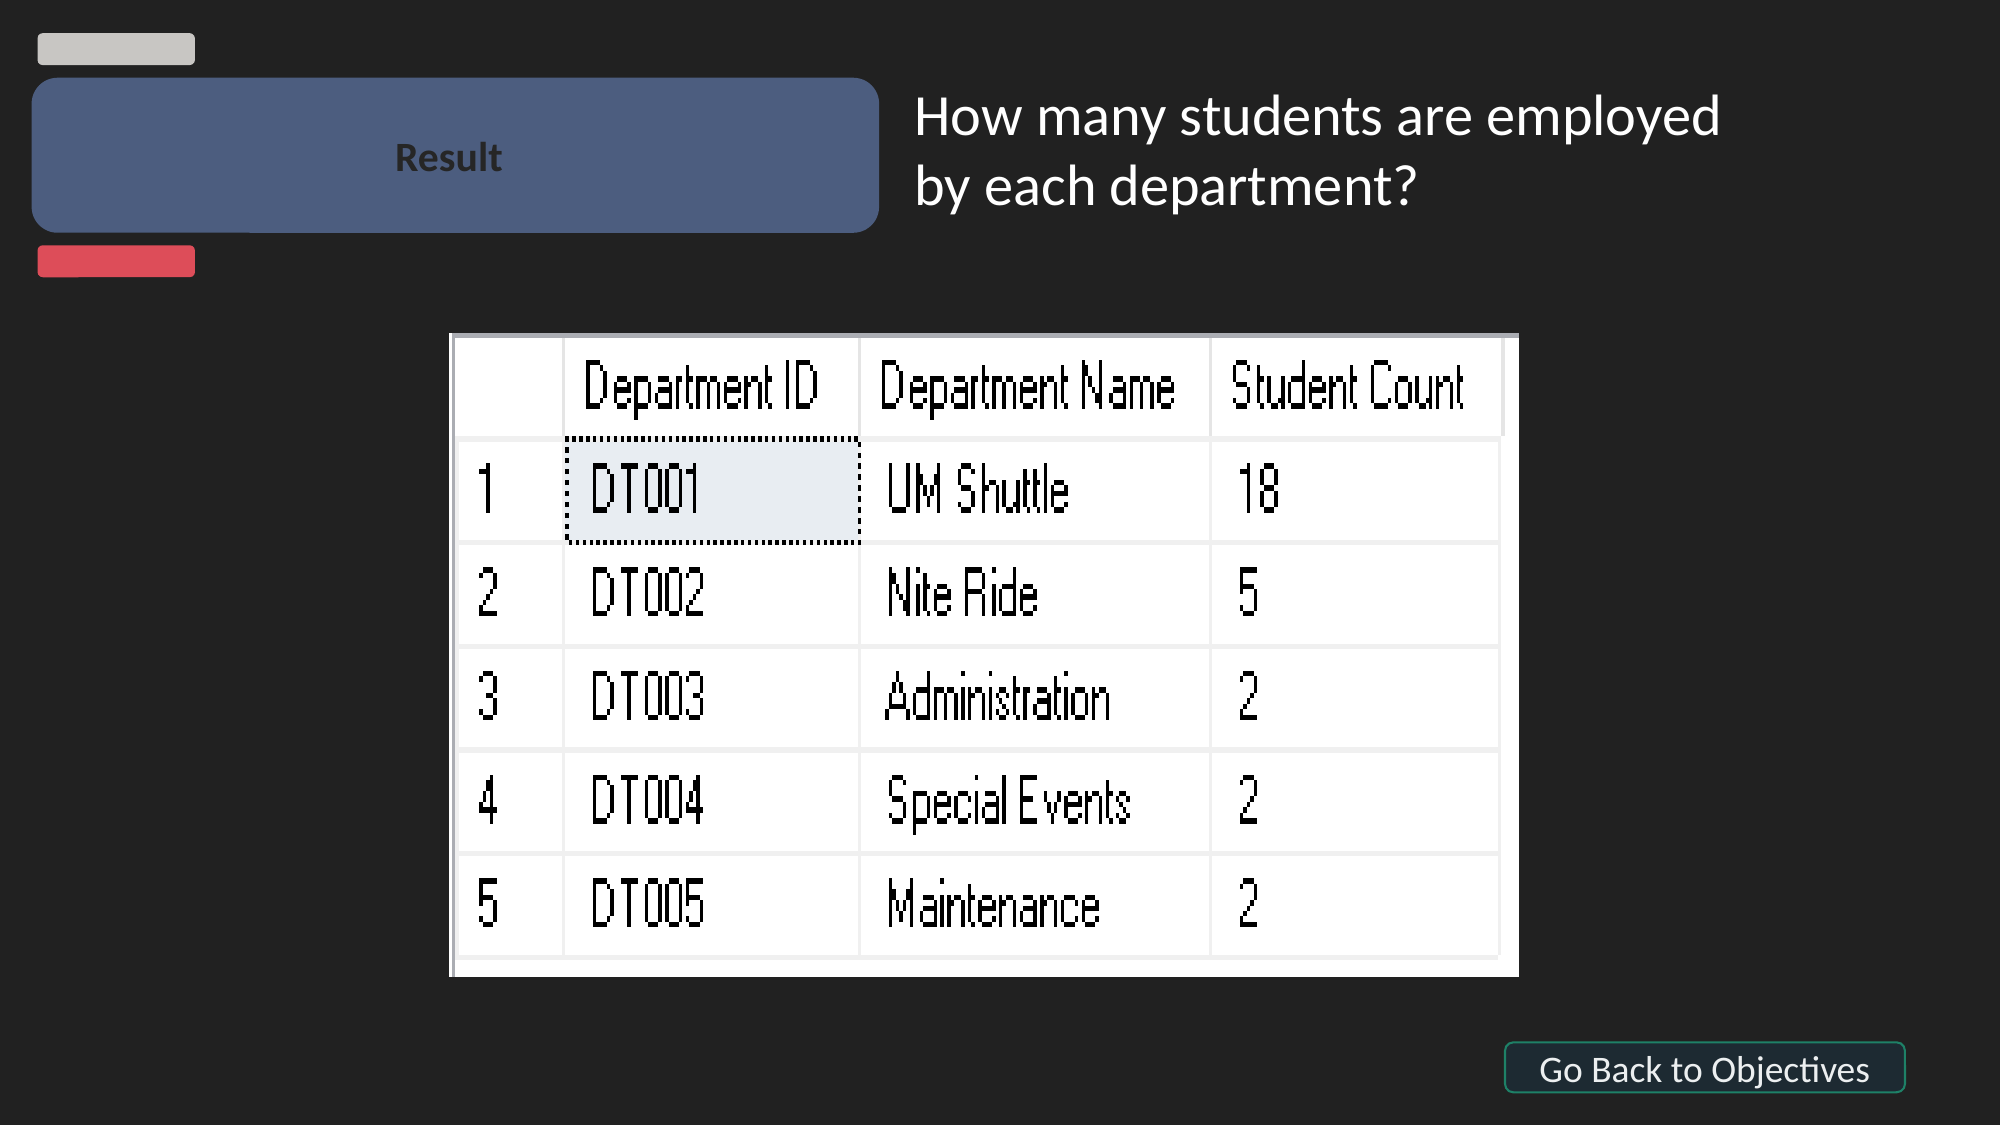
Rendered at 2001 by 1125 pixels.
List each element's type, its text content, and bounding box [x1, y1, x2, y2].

text_box [30, 76, 881, 234]
picture [449, 333, 1519, 977]
text_box [36, 32, 197, 67]
text_box Result [322, 122, 576, 188]
text_box [36, 244, 197, 279]
text_box How many students are employed by each department? [900, 69, 1797, 225]
text_box Go Back to Objectives [1503, 1041, 1907, 1094]
